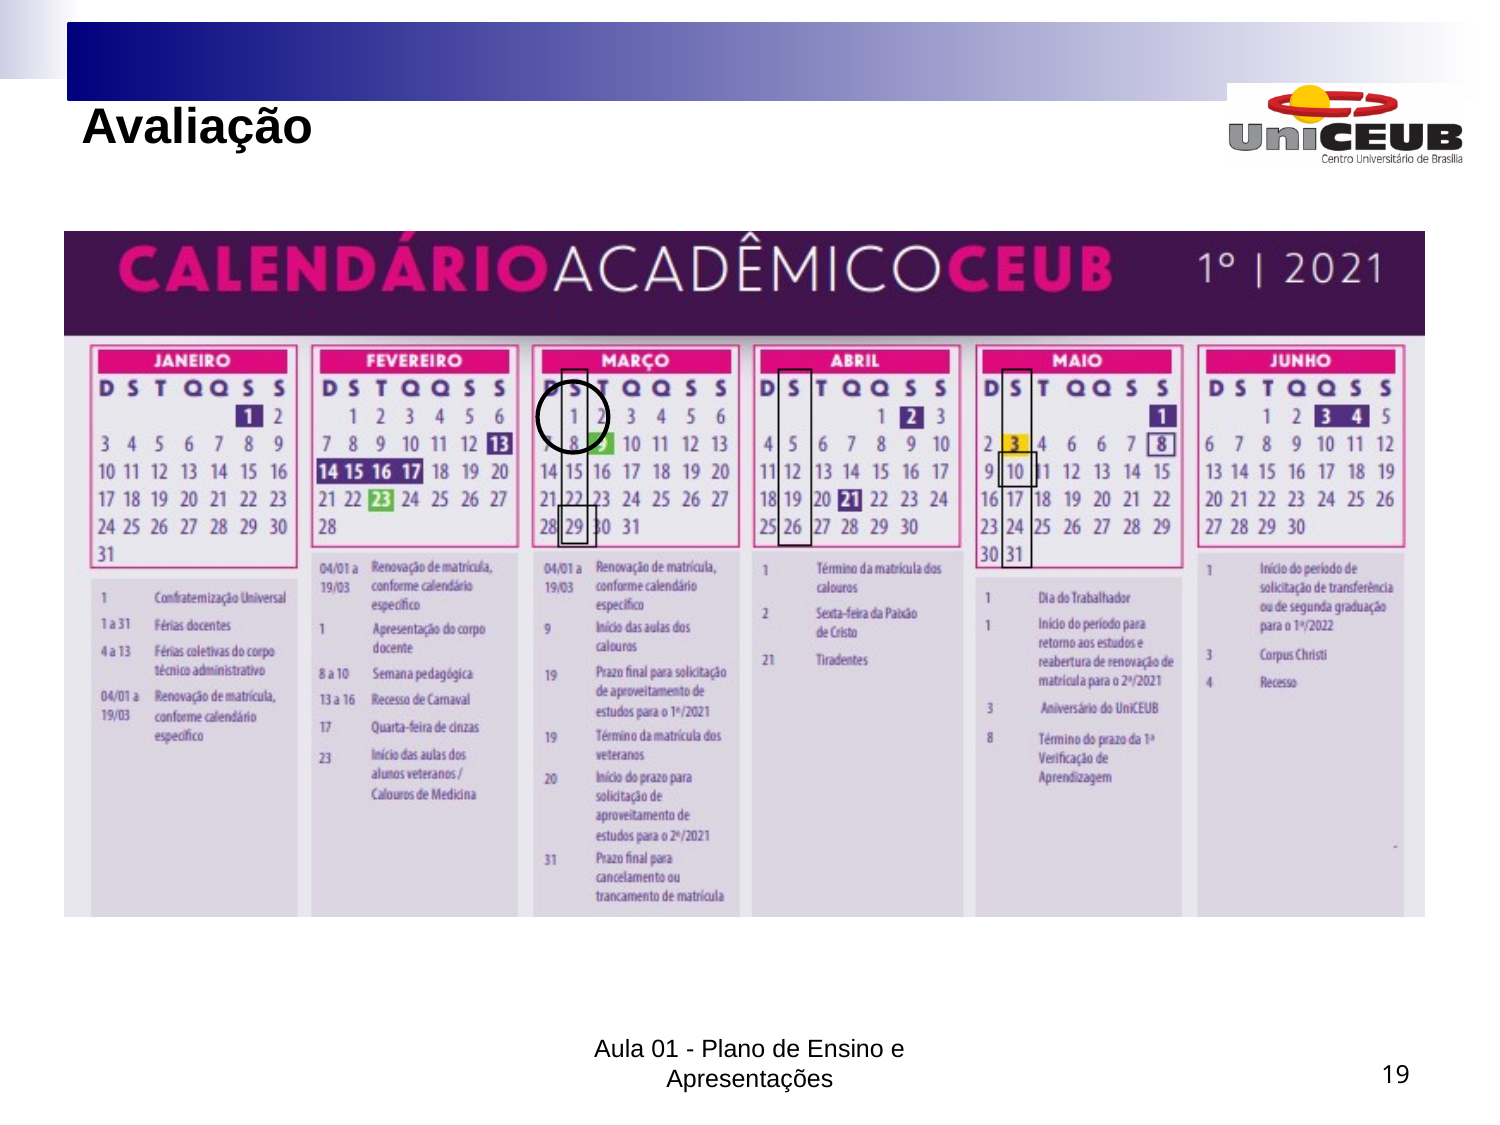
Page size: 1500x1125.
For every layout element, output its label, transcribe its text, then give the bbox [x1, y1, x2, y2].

picture [63, 230, 1426, 917]
title Avaliação [66, 11, 1417, 229]
text_box ‹#› [1074, 1024, 1425, 1100]
picture [1227, 83, 1464, 165]
text_box Aula 01 - Plano de Ensino e Apresentações [512, 1024, 988, 1100]
